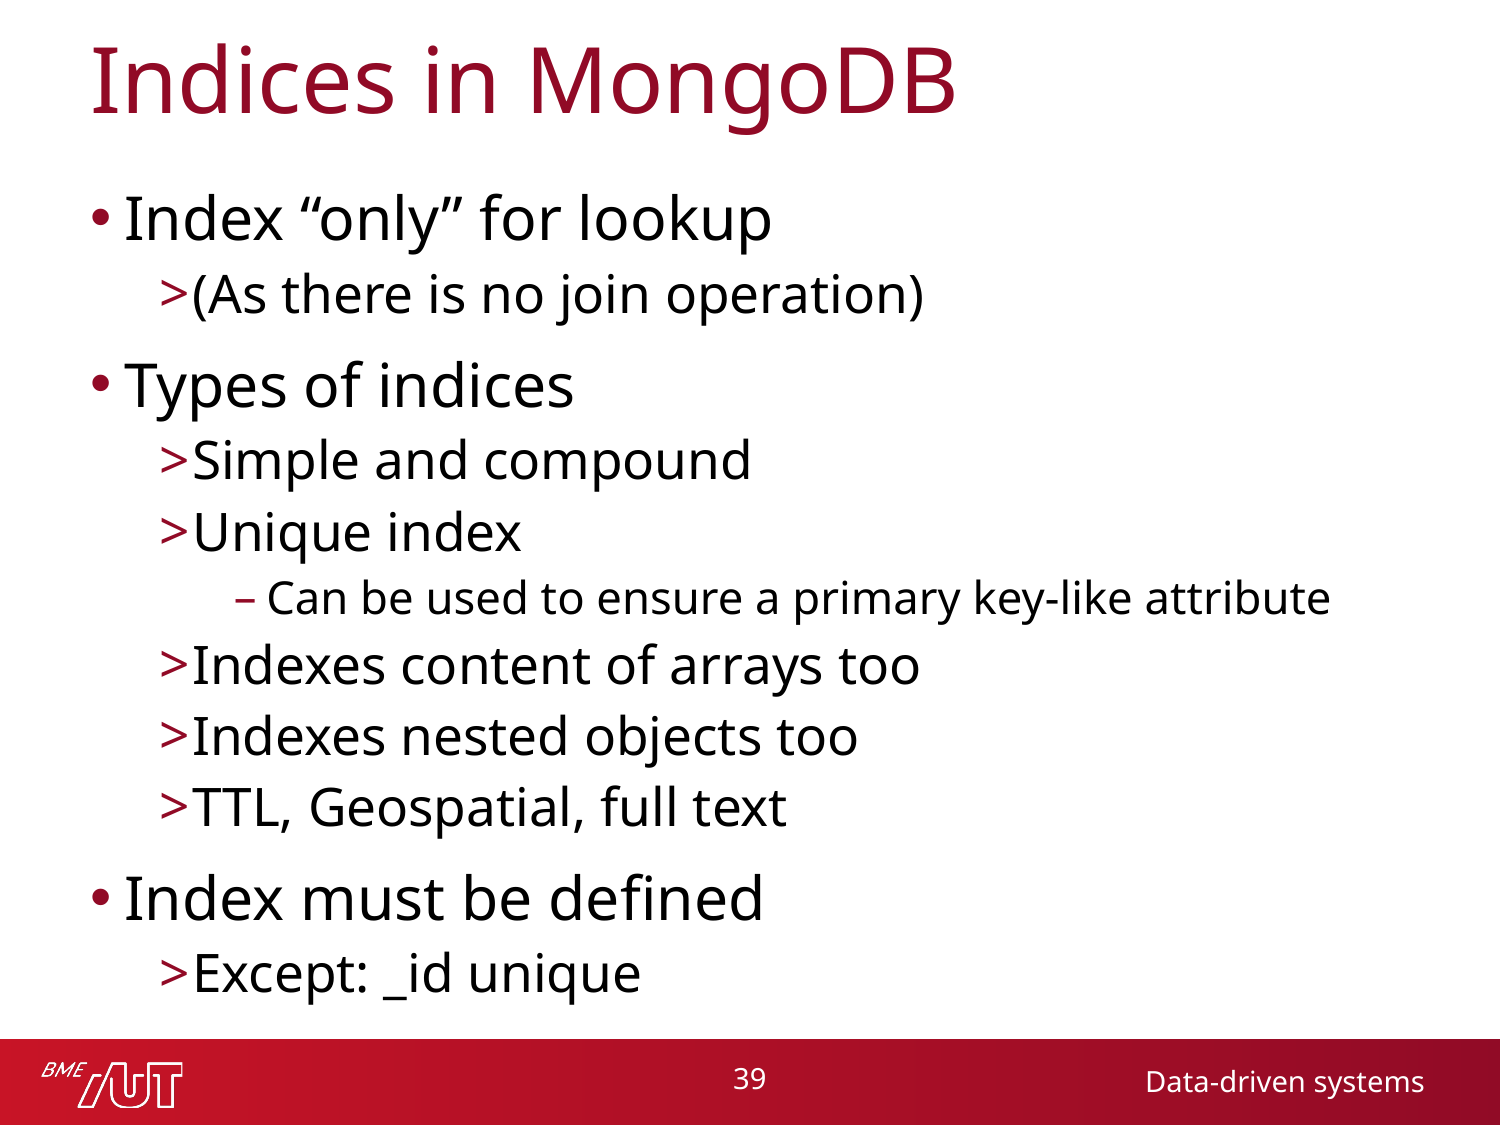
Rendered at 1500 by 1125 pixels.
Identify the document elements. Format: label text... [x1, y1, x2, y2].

slide_number 39 [705, 1054, 795, 1107]
footer Data-driven systems [812, 1054, 1425, 1107]
list Index “only” for lookup (As there is no join operation) Types of indices Simple and compound Unique index Can be used to ensure a primary key-like attribute Indexes content of arrays too Indexes nested objects too TTL, Geospatial, full text Index must be defined Except: _id unique [75, 172, 1425, 1019]
title Indices in MongoDB [75, 18, 1425, 149]
